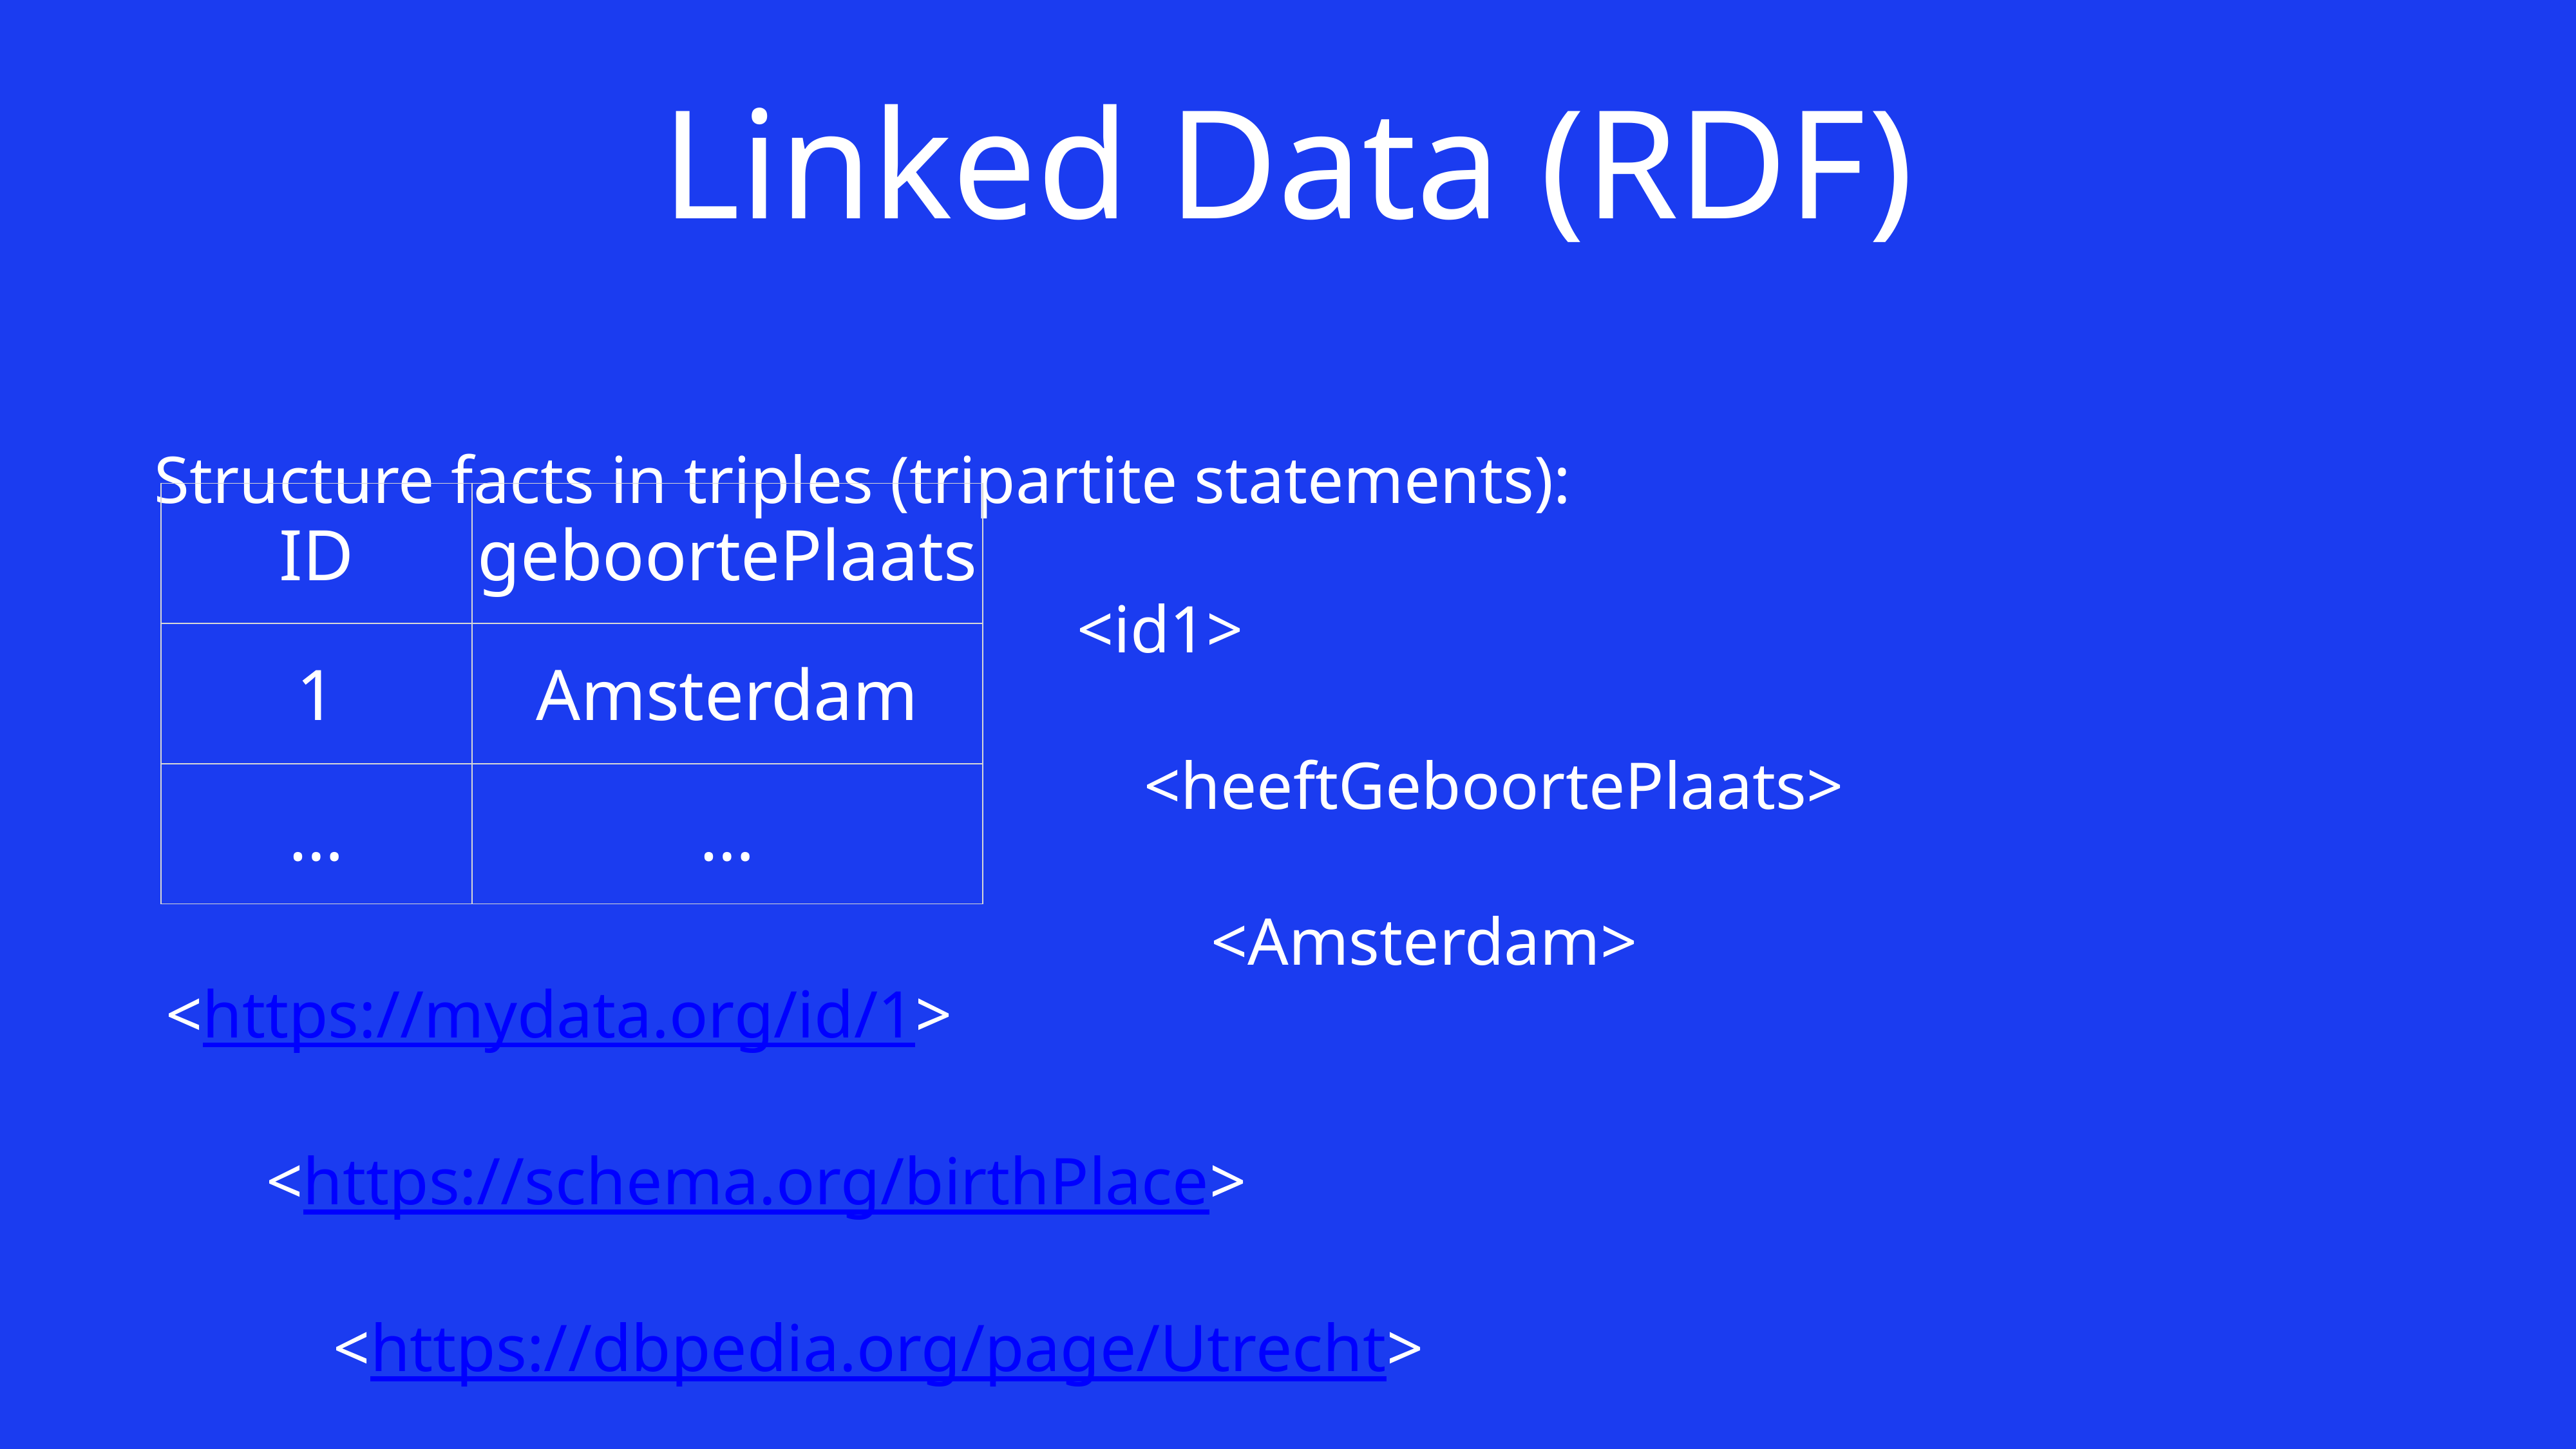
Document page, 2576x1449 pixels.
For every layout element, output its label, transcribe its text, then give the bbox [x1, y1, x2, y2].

table_cell … [162, 764, 471, 904]
text_box <https://mydata.org/id/1> <https://schema.org/birthPlace> <https://dbpedia.org/page/Utrecht> [160, 968, 2576, 1401]
table_cell … [473, 764, 982, 904]
table_header geboortePlaats [473, 484, 982, 623]
list Structure facts in triples (tripartite statements): [148, 253, 2514, 701]
table_cell 1 [162, 624, 471, 763]
table_cell Amsterdam [473, 624, 982, 763]
text_box <id1> <heeftGeboortePlaats> <Amsterdam> [1071, 582, 1867, 984]
title Linked Data (RDF) [178, 37, 2398, 253]
table_header ID [162, 484, 471, 623]
